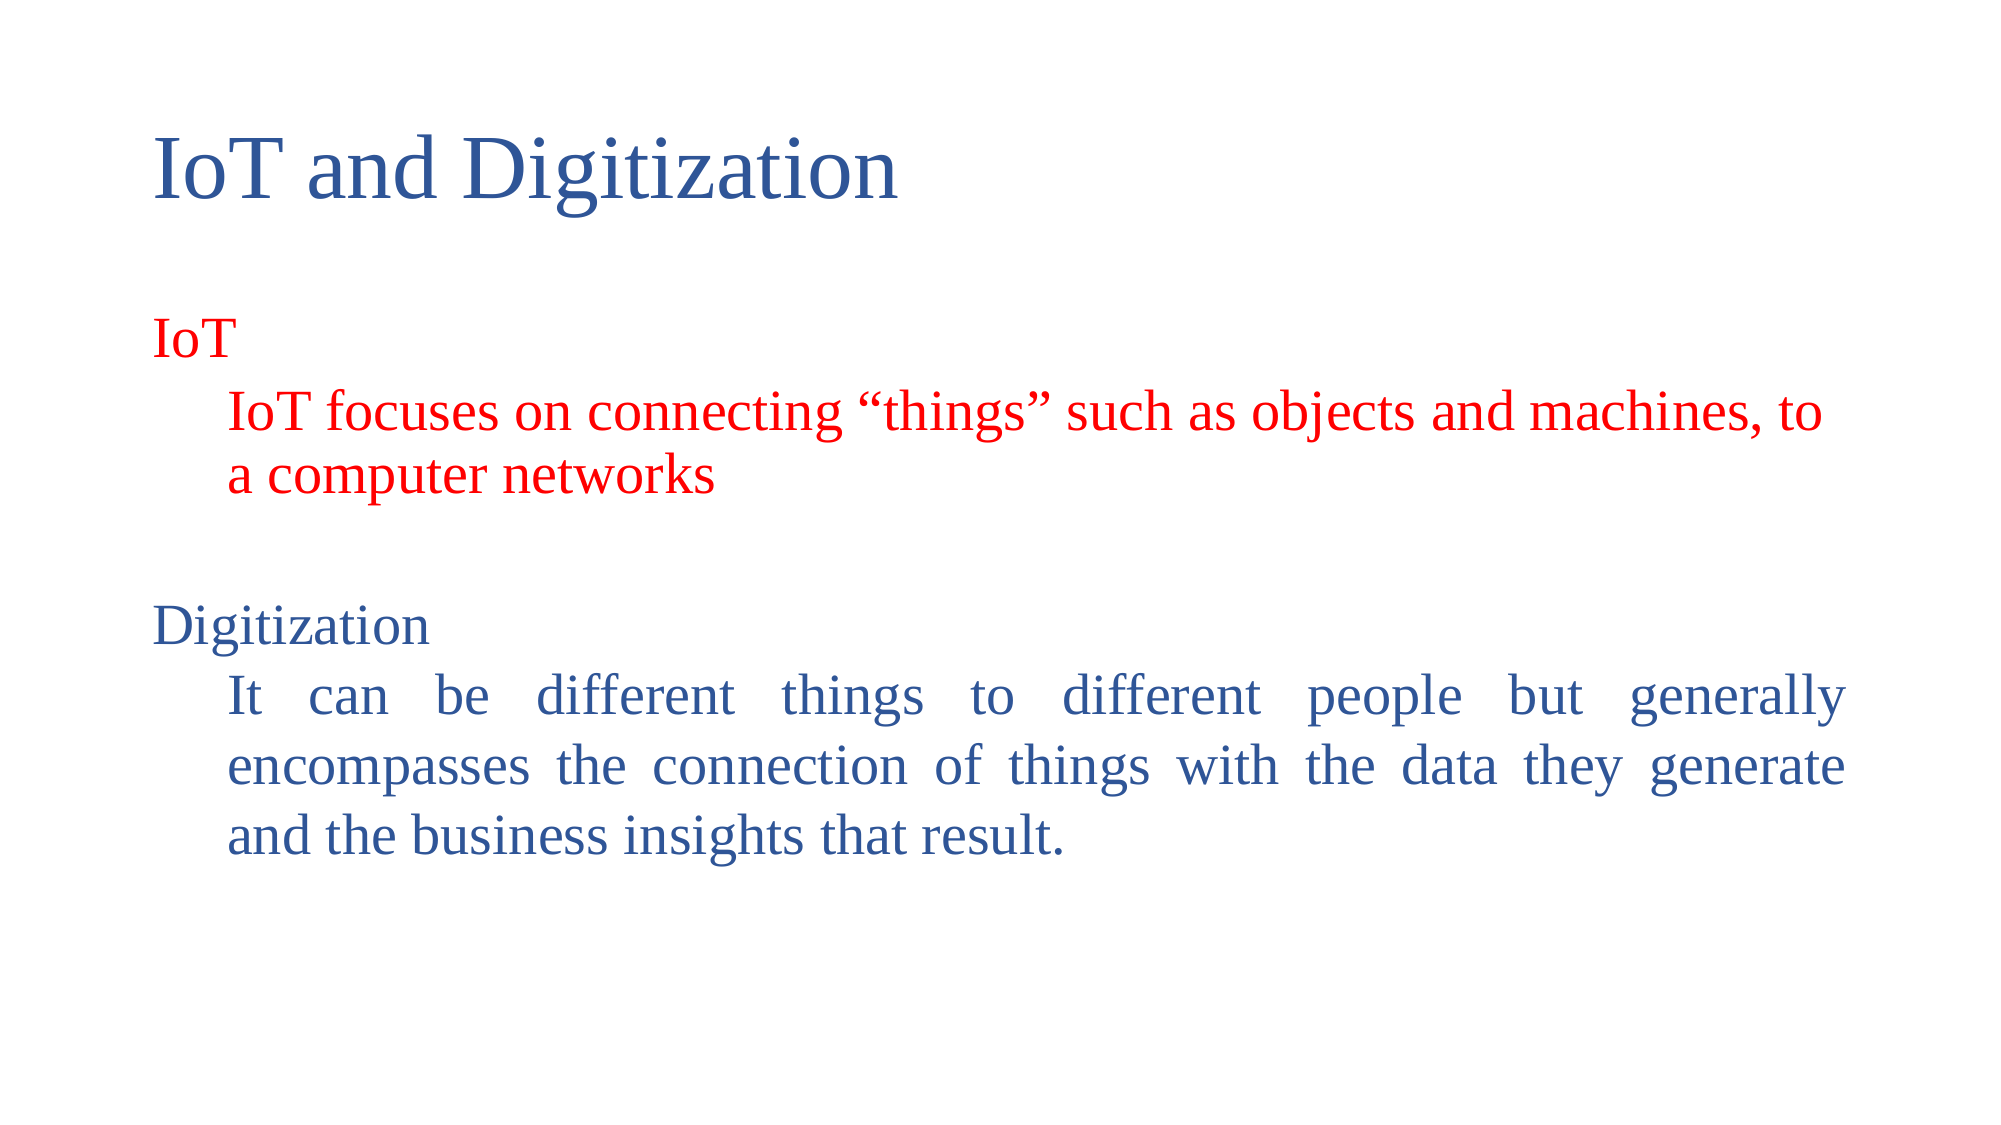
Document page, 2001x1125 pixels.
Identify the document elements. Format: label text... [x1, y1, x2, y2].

list IoT IoT focuses on connecting “things” such as objects and machines, to a computer networks [137, 299, 1863, 546]
title IoT and Digitization [137, 59, 1863, 278]
text_box Digitization It can be different things to different people but generally encompasses the connection of things with the data they generate and the business insights that result. [137, 579, 1863, 874]
